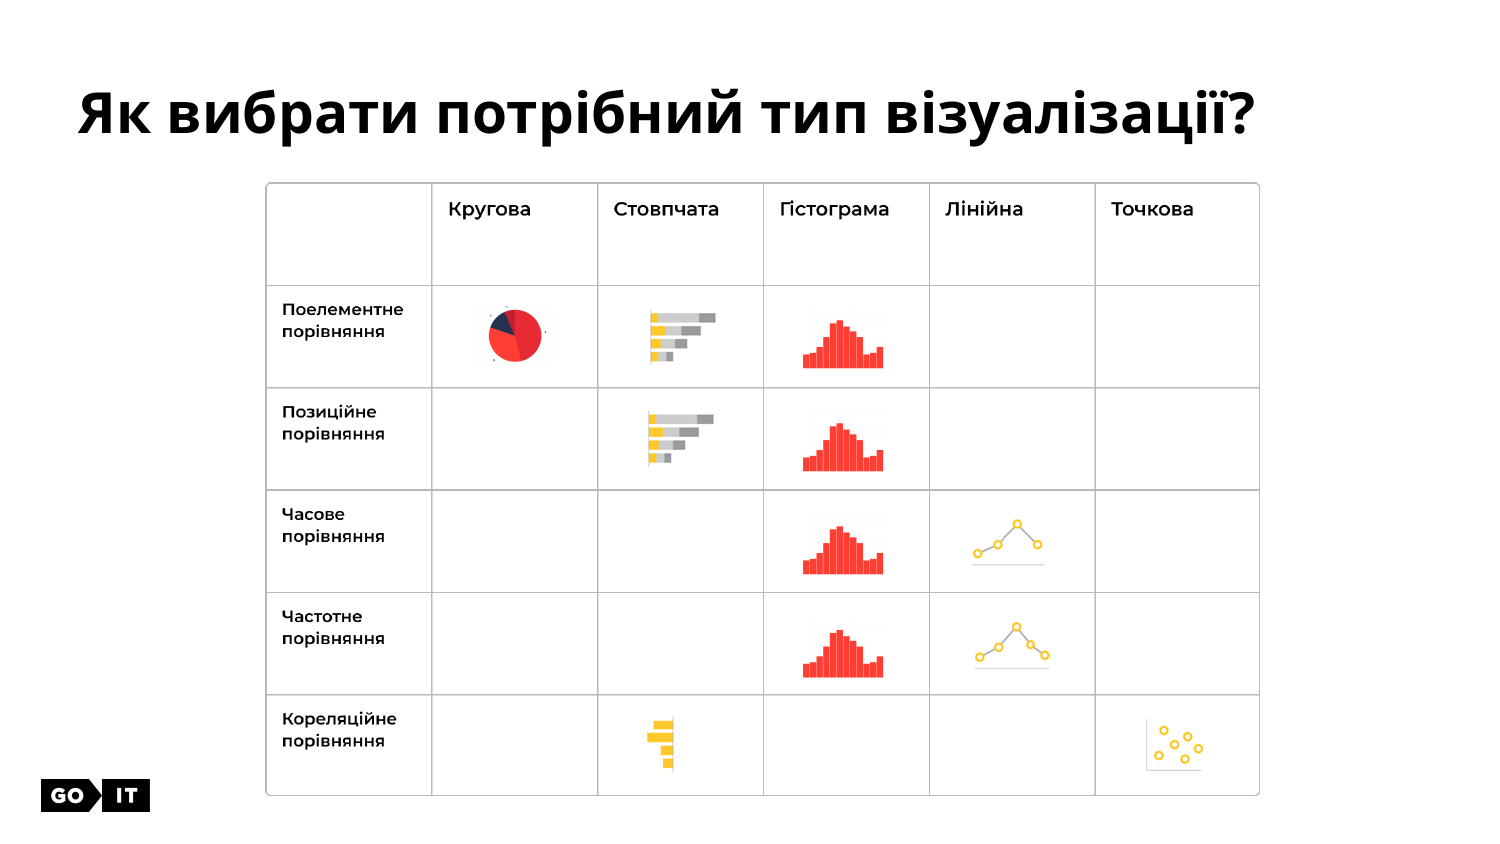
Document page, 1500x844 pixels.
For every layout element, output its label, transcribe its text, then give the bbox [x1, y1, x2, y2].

picture [265, 181, 1260, 796]
picture [41, 778, 150, 812]
title Як вибрати потрібний тип візуалізації? [63, 62, 1462, 156]
